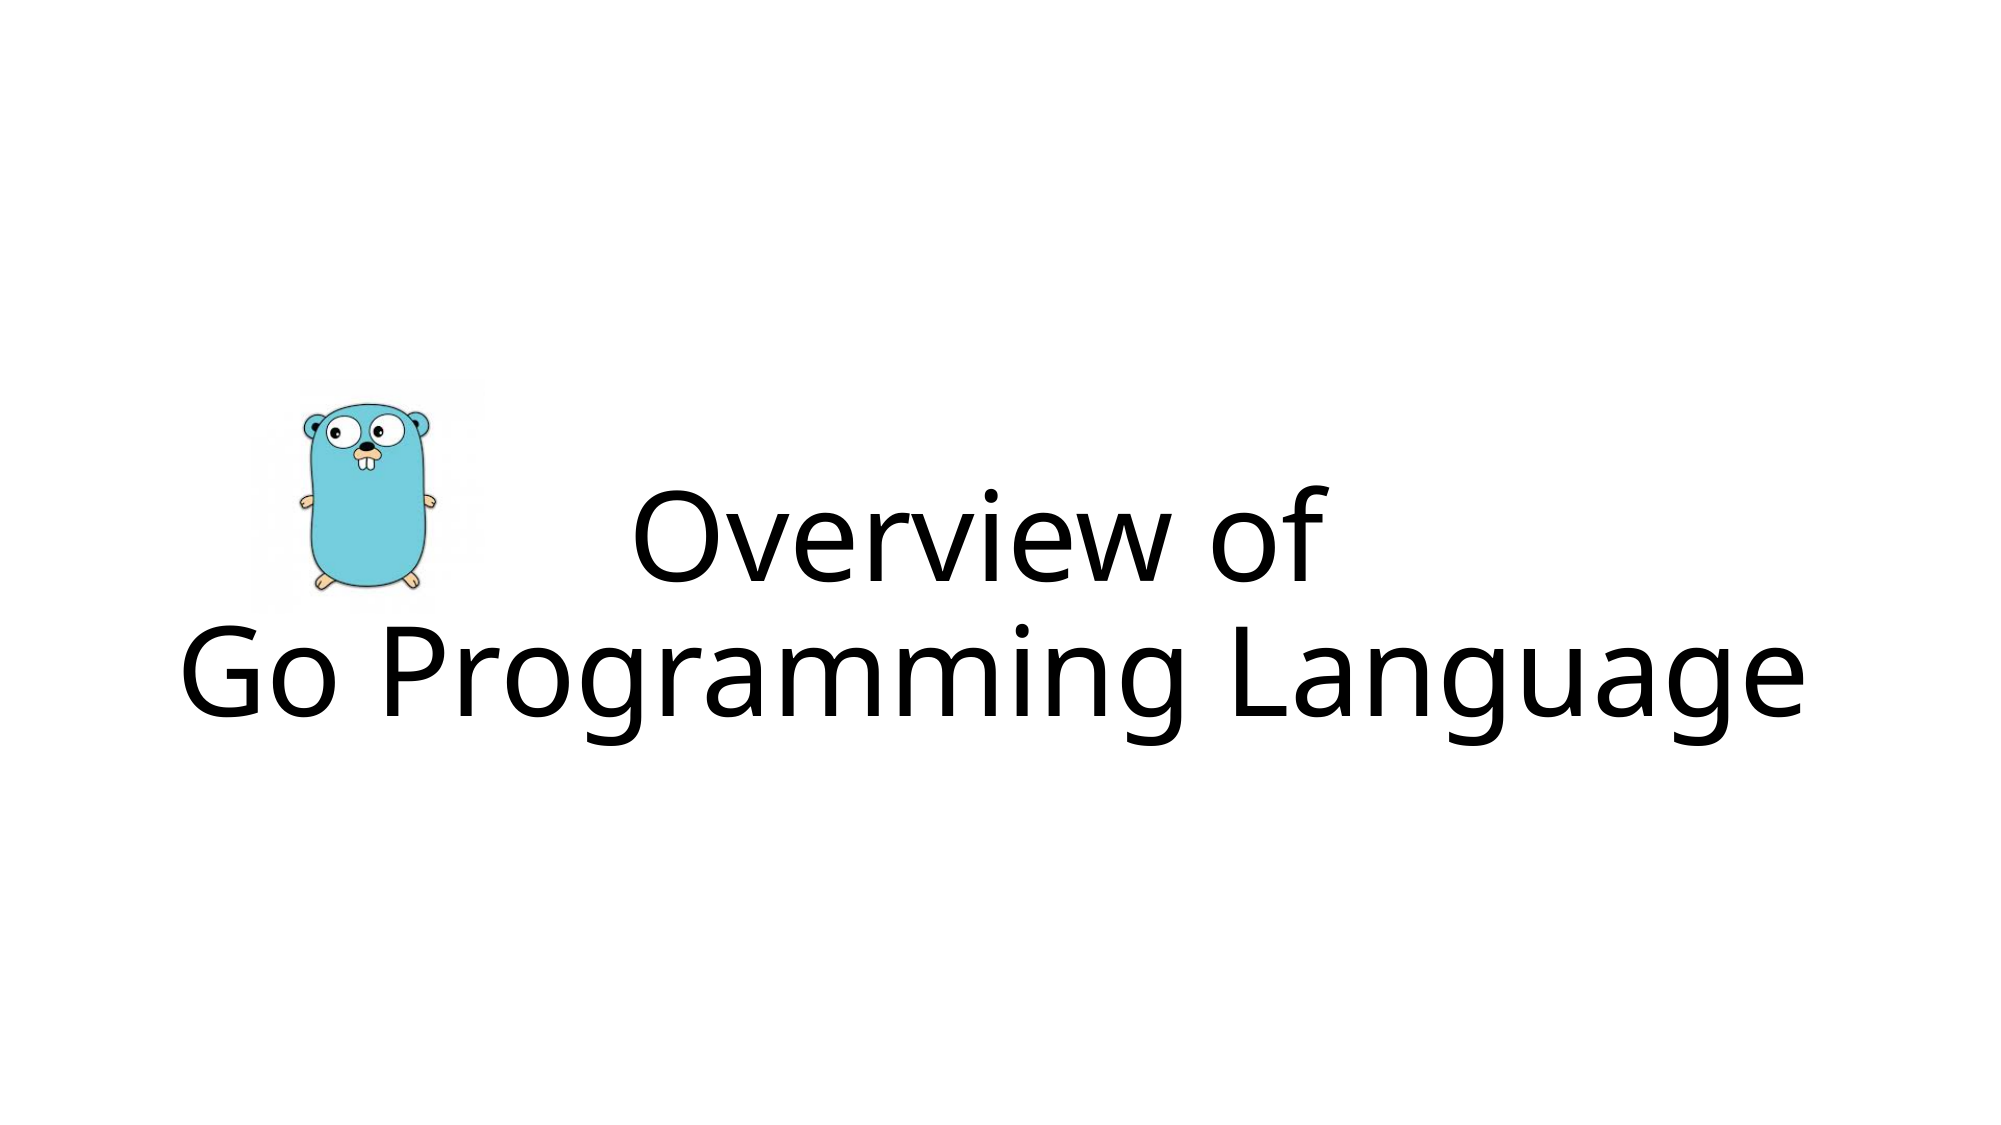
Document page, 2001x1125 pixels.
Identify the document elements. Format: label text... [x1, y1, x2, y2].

picture [251, 379, 485, 614]
title Overview of Go Programming Language [140, 359, 1847, 752]
